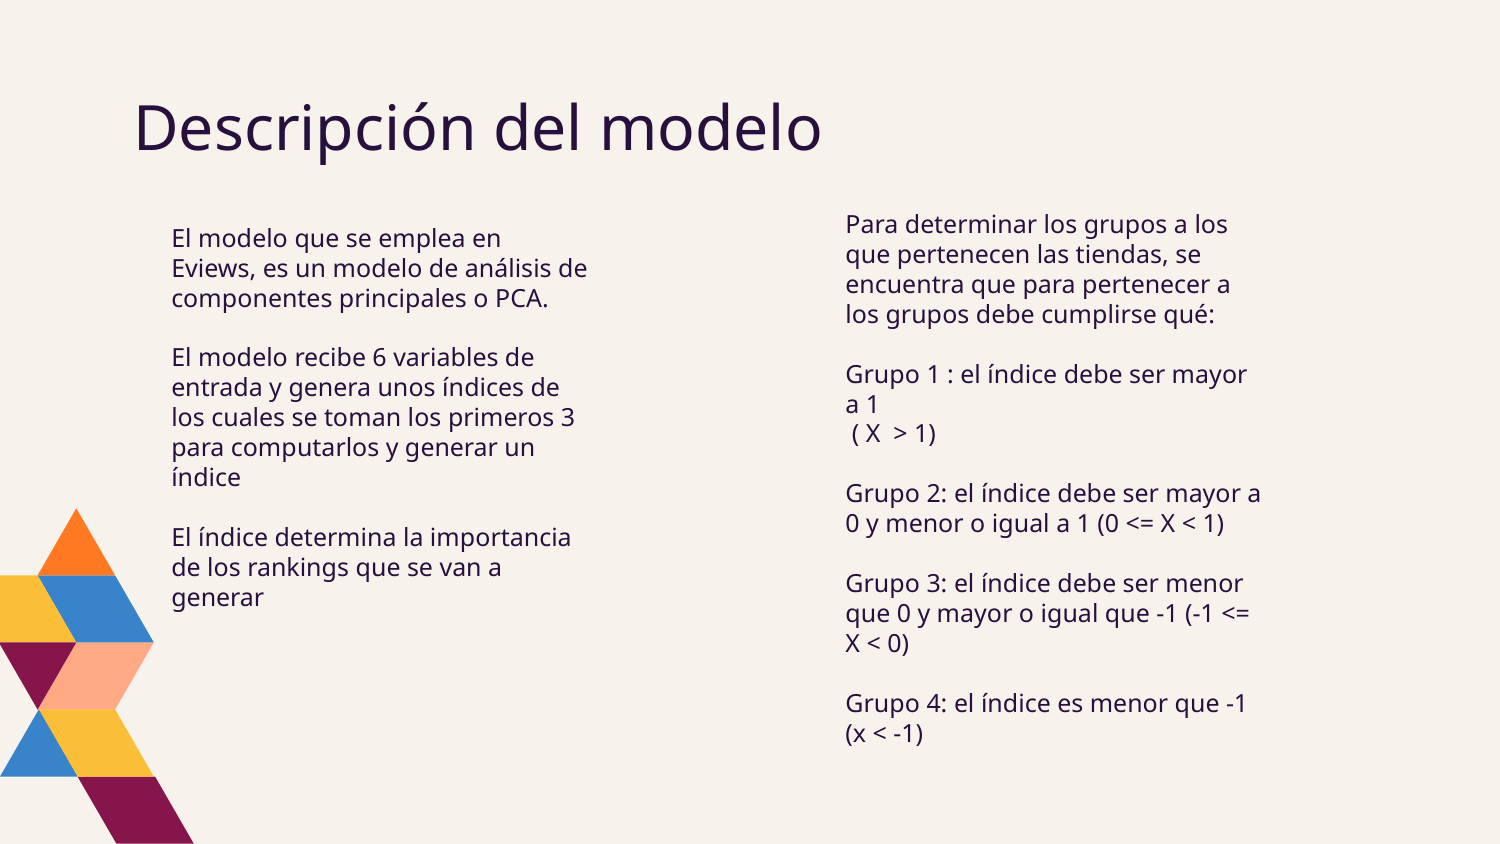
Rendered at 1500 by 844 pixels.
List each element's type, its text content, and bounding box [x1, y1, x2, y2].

title Descripción del modelo [118, 72, 1382, 167]
subtitle El modelo que se emplea en Eviews, es un modelo de análisis de componentes principales o PCA. El modelo recibe 6 variables de entrada y genera unos índices de los cuales se toman los primeros 3 para computarlos y generar un índice El índice determina la importancia de los rankings que se van a generar [156, 207, 605, 590]
subtitle Para determinar los grupos a los que pertenecen las tiendas, se encuentra que para pertenecer a los grupos debe cumplirse qué: Grupo 1 : el índice debe ser mayor a 1 ( X > 1) Grupo 2: el índice debe ser mayor a 0 y menor o igual a 1 (0 <= X < 1) Grupo 3: el índice debe ser menor que 0 y mayor o igual que -1 (-1 <= X < 0) Grupo 4: el índice es menor que -1 (x < -1) [830, 193, 1280, 718]
